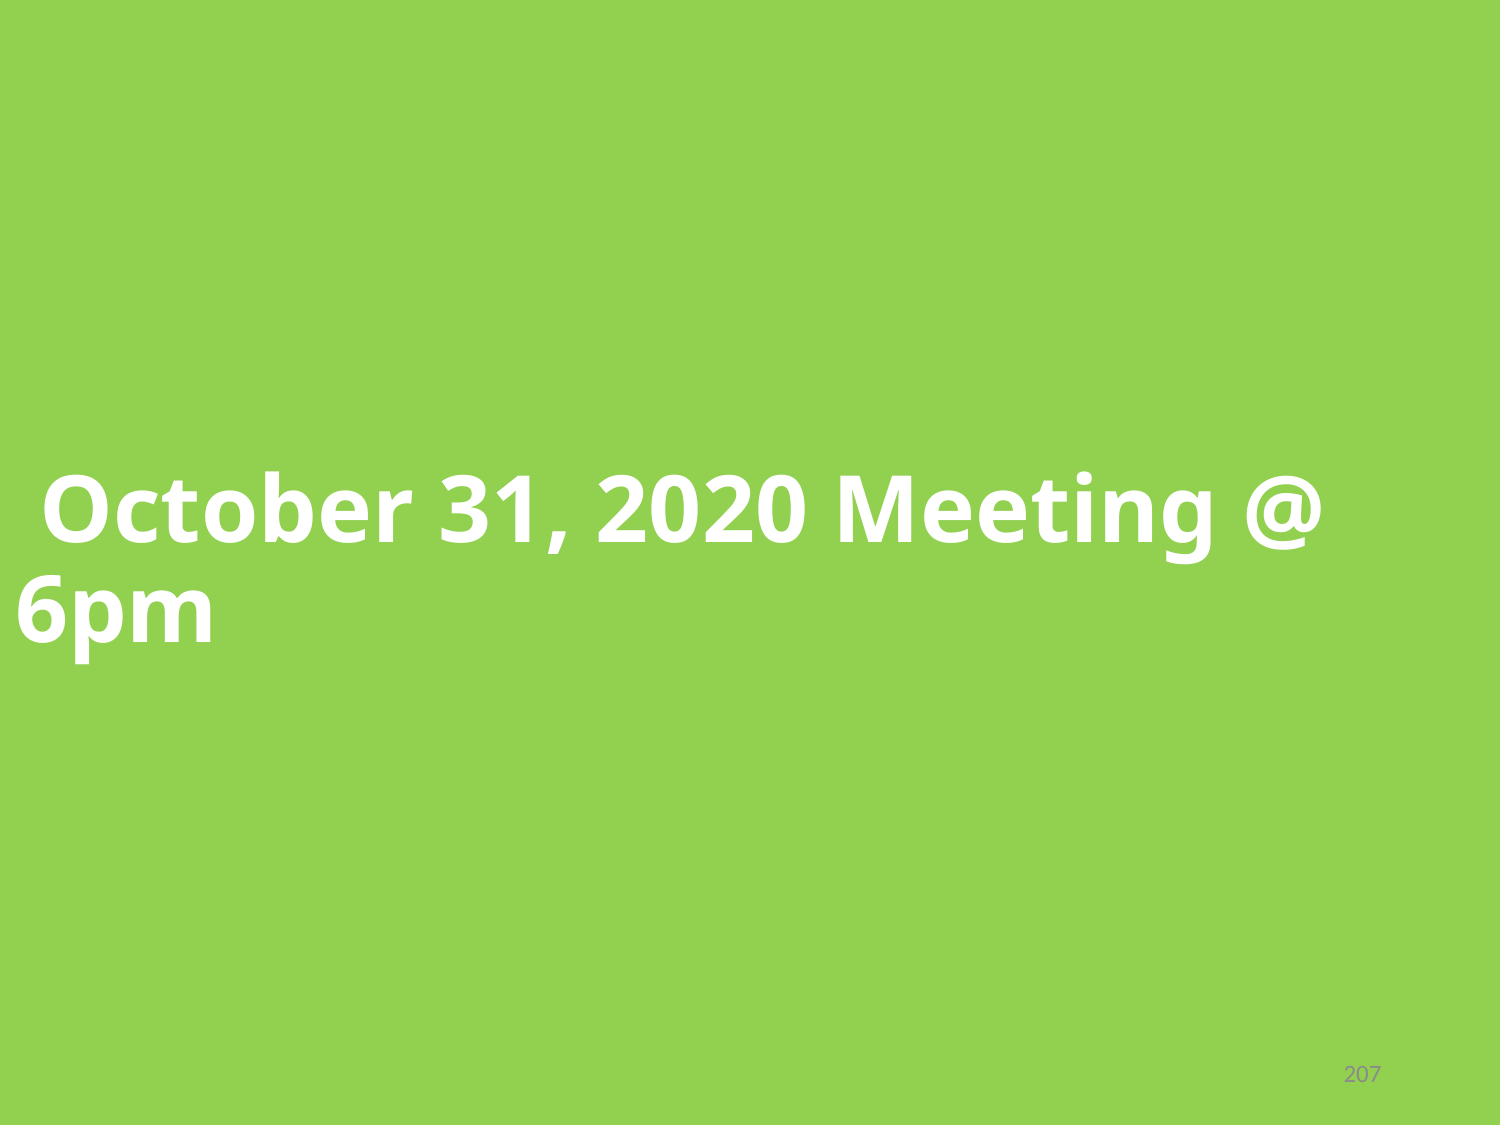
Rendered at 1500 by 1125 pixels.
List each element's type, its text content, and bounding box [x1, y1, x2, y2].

slide_number 207 [1059, 1042, 1397, 1103]
title October 31, 2020 Meeting @ 6pm [0, 453, 1500, 672]
